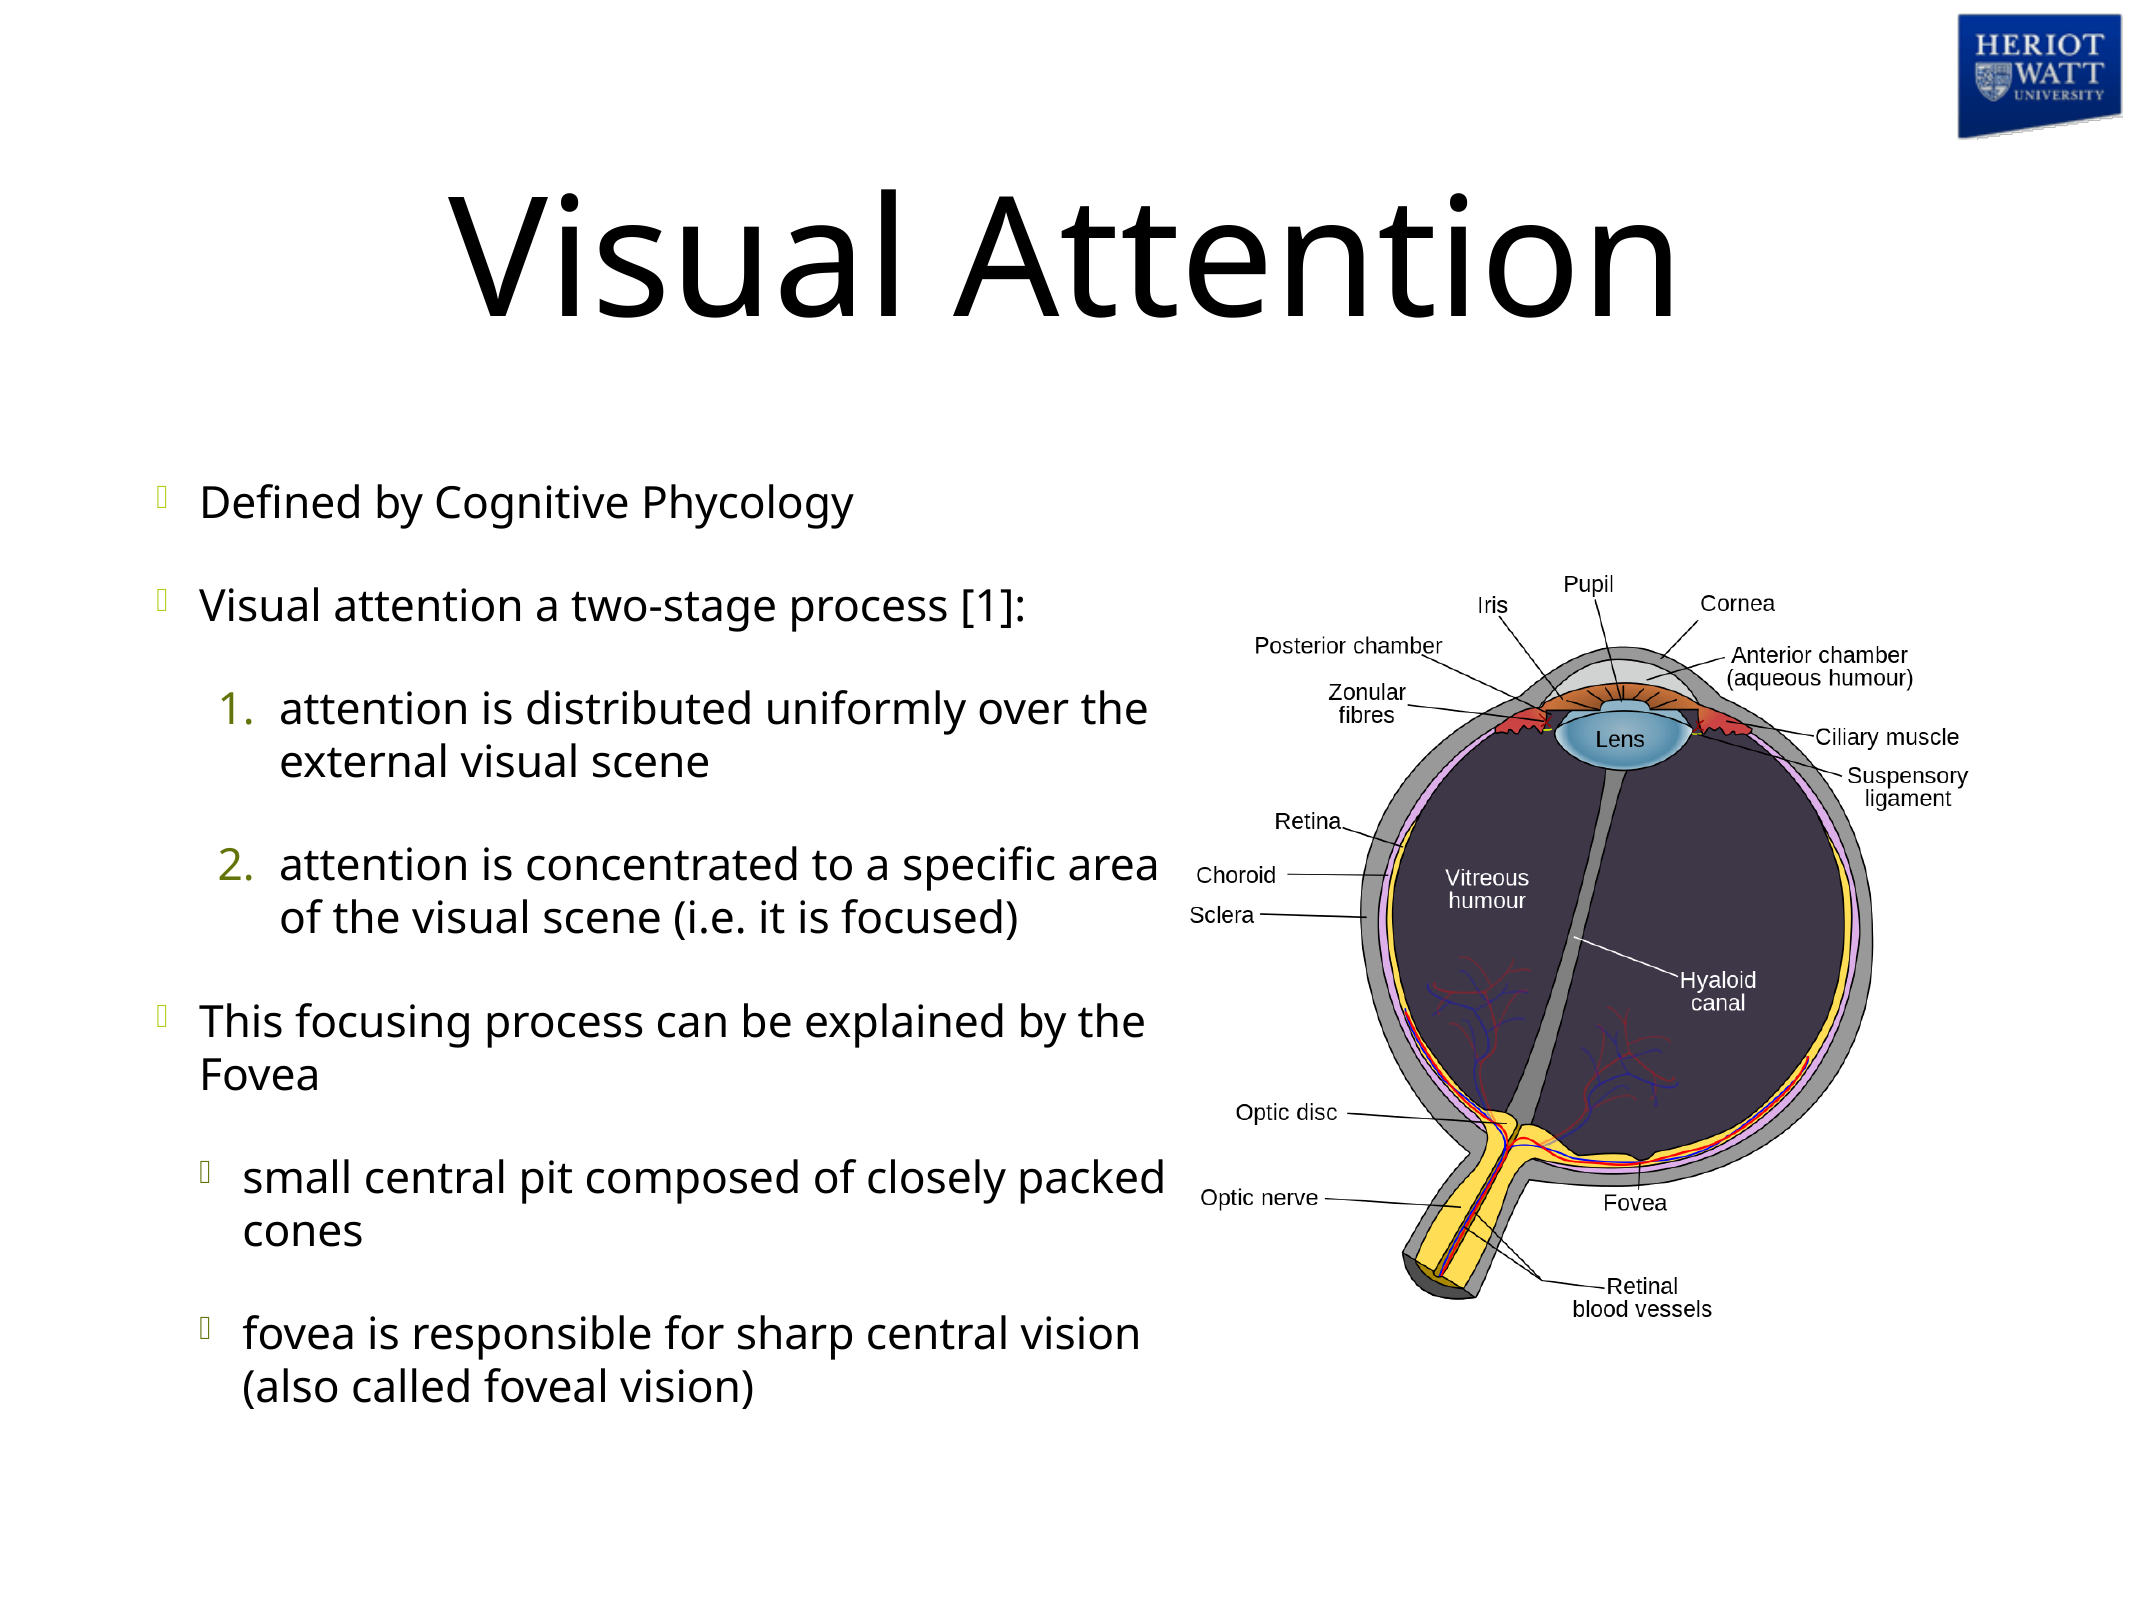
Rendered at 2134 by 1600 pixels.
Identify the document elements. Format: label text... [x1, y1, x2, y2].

list Defined by Cognitive Phycology Visual attention a two-stage process [1]: attention is distributed uniformly over the external visual scene attention is concentrated to a specific area of the visual scene (i.e. it is focused) This focusing process can be explained by the Fovea small central pit composed of closely packed cones fovea is responsible for sharp central vision (also called foveal vision) [155, 426, 1175, 1459]
picture [1957, 13, 2123, 140]
picture [1143, 507, 2002, 1379]
title Visual Attention [155, 72, 1978, 428]
